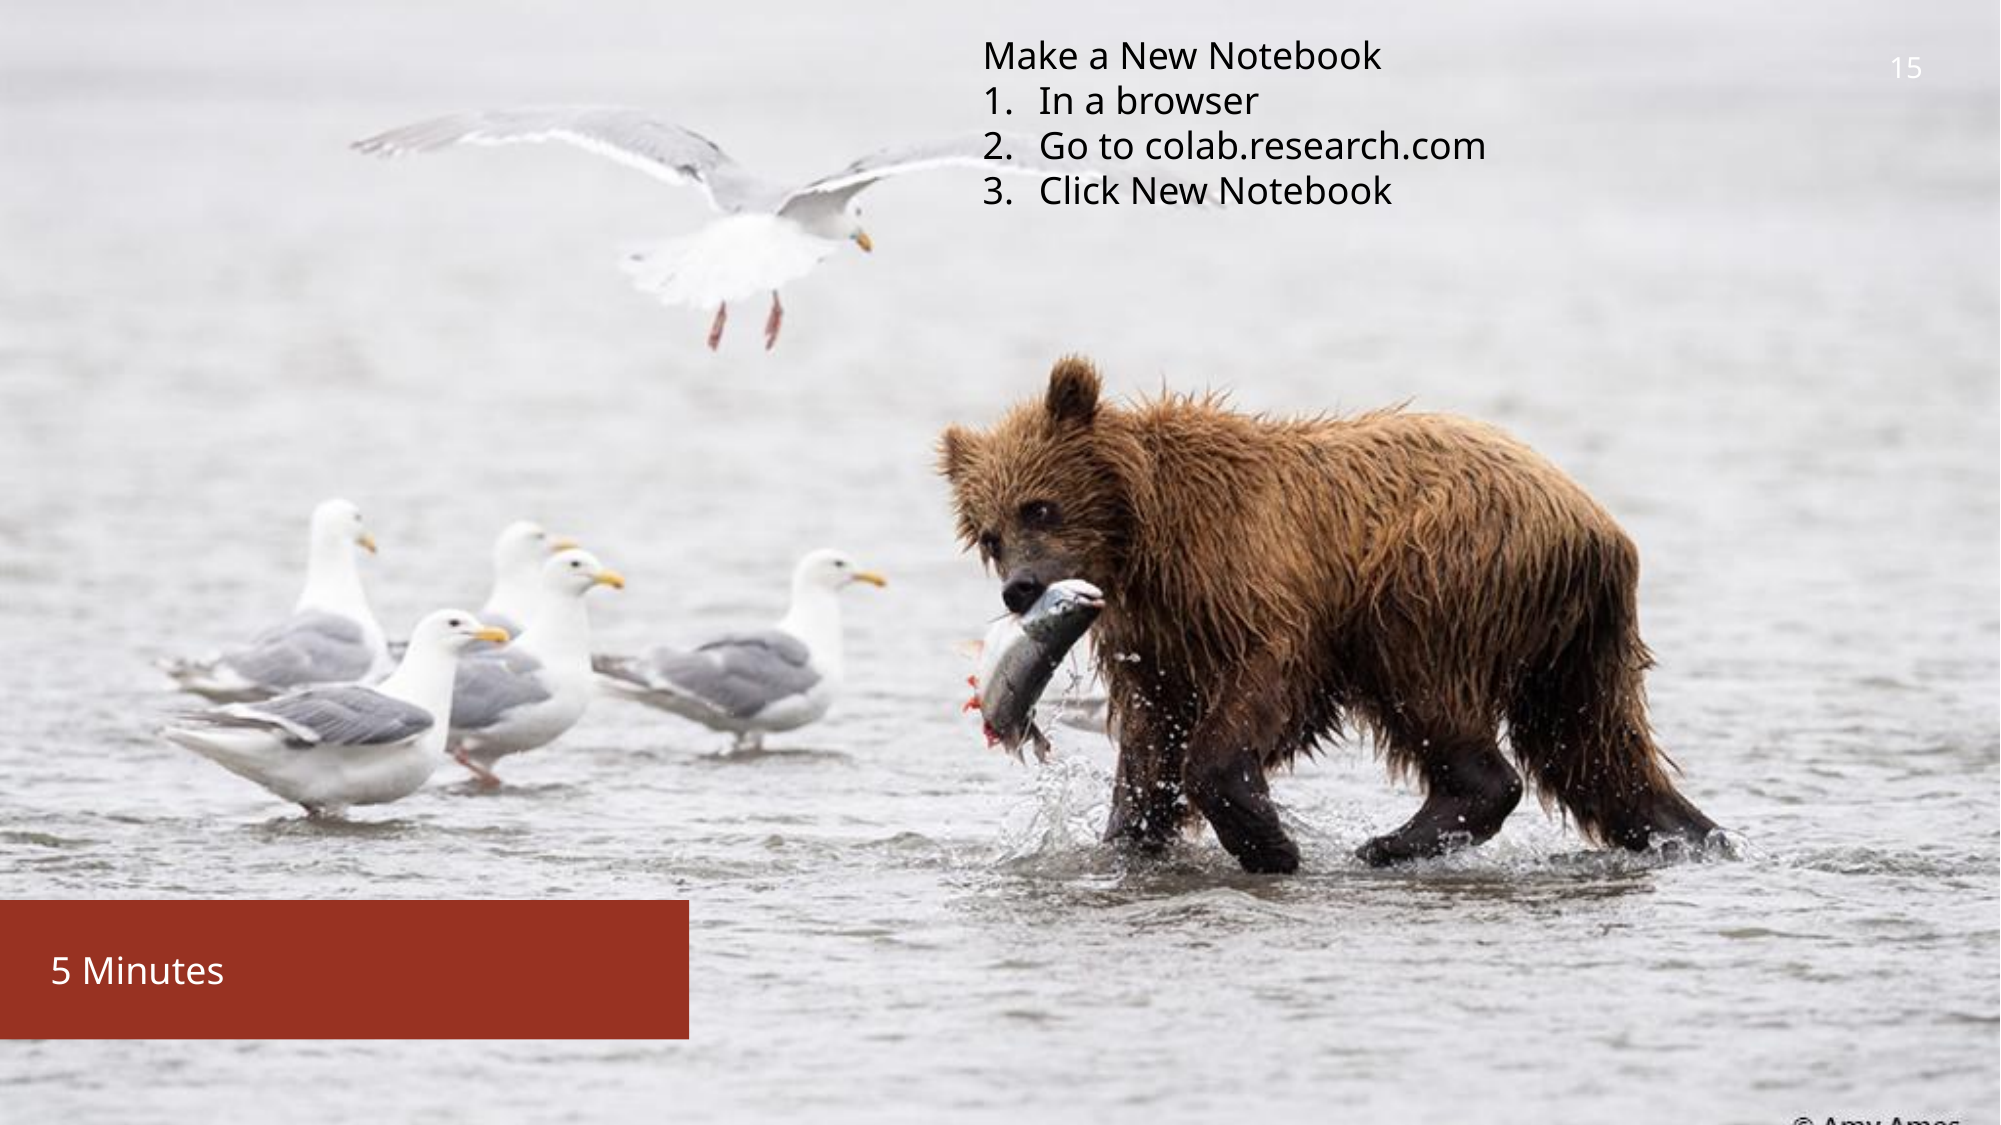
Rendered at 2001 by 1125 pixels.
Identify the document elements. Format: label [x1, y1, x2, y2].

list [0, 0, 2000, 1125]
